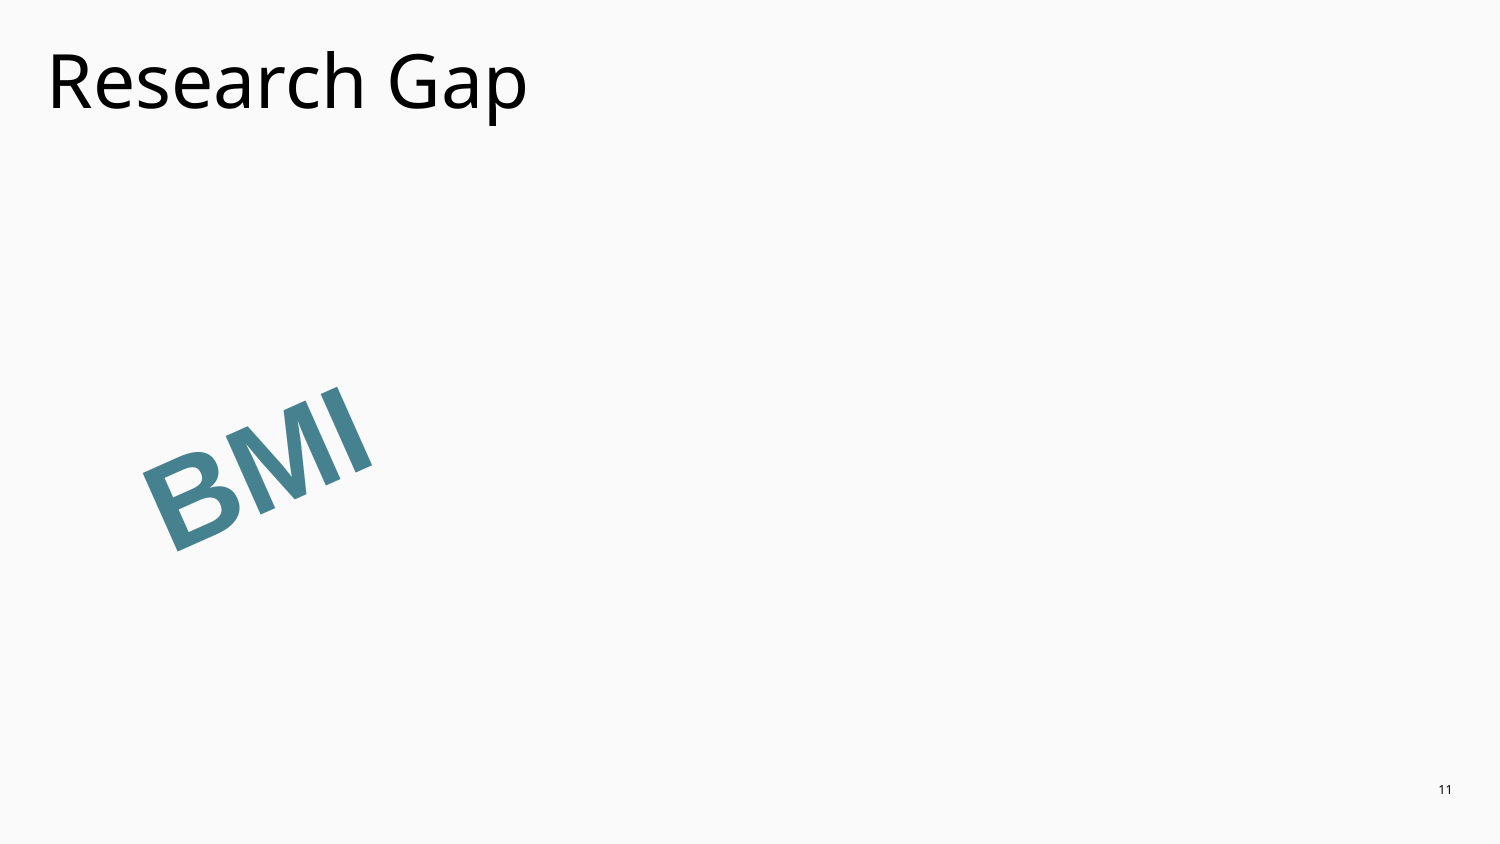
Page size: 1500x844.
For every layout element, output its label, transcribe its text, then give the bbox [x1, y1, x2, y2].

text_box BMI [90, 212, 623, 599]
slide_number 11 [1362, 784, 1453, 797]
title Research Gap [46, 46, 1101, 188]
